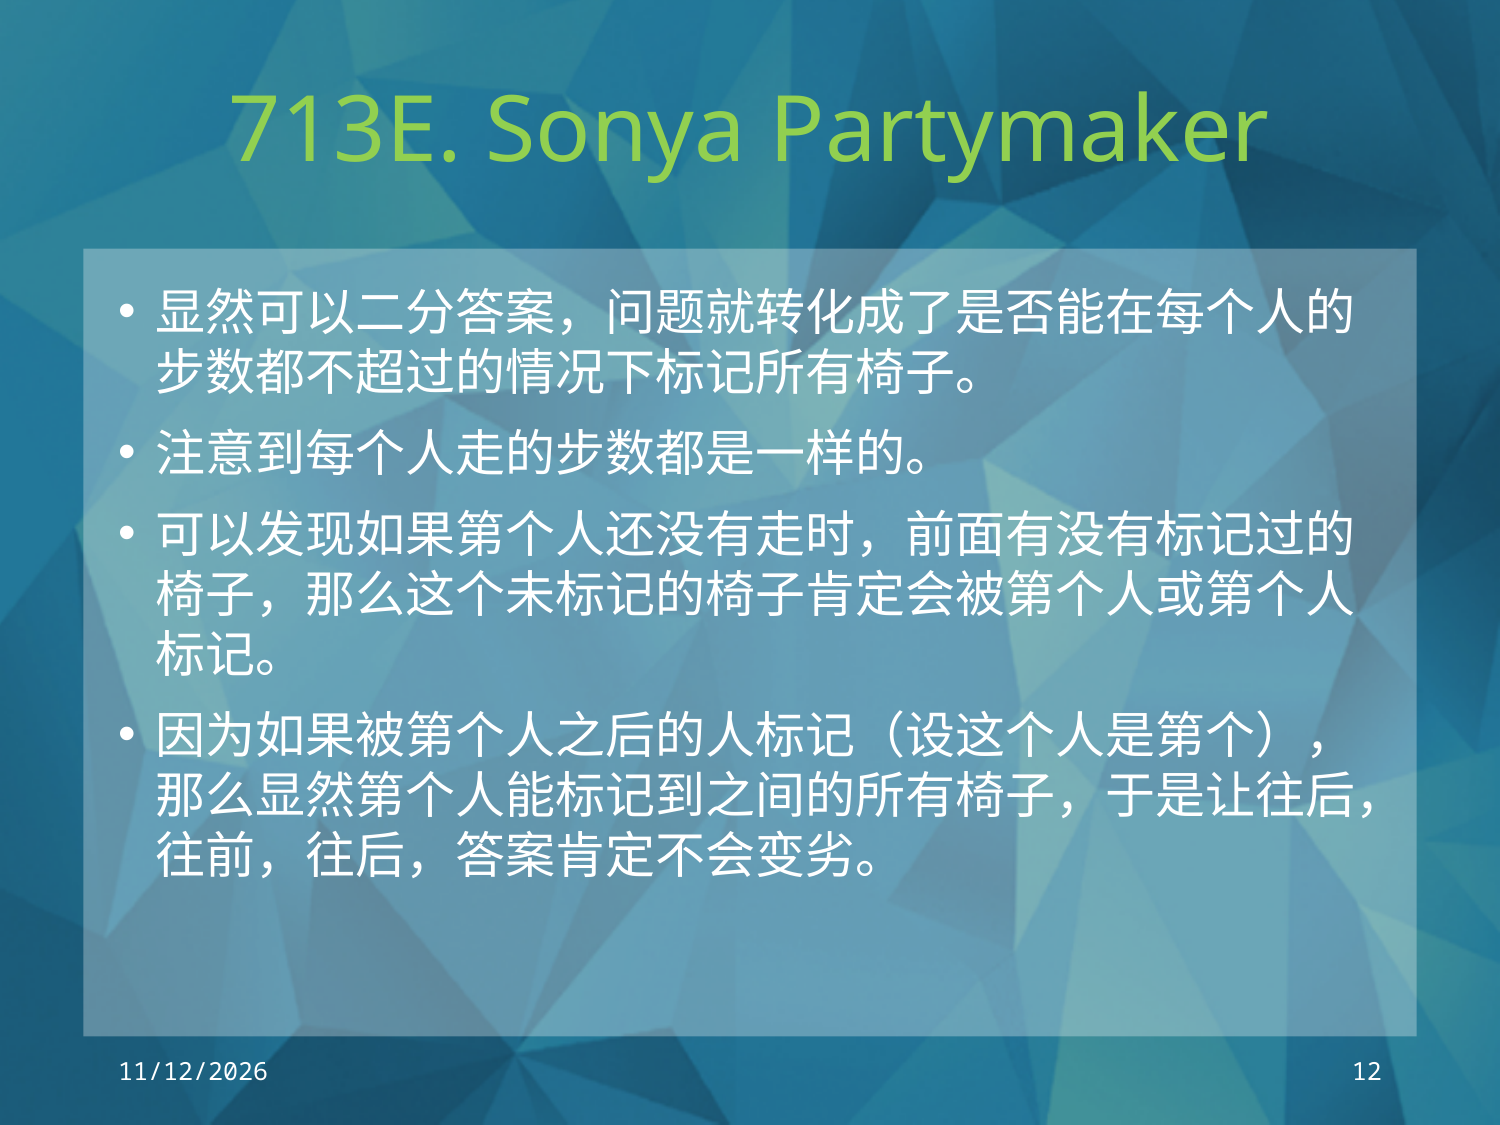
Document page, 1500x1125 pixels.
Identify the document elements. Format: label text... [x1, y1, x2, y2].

slide_number 12 [1059, 1042, 1397, 1103]
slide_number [103, 1042, 441, 1103]
title 627F. Island Puzzle [83, 248, 1417, 1037]
title 713E. Sonya Partymaker [103, 59, 1397, 190]
picture [0, 0, 1500, 1125]
